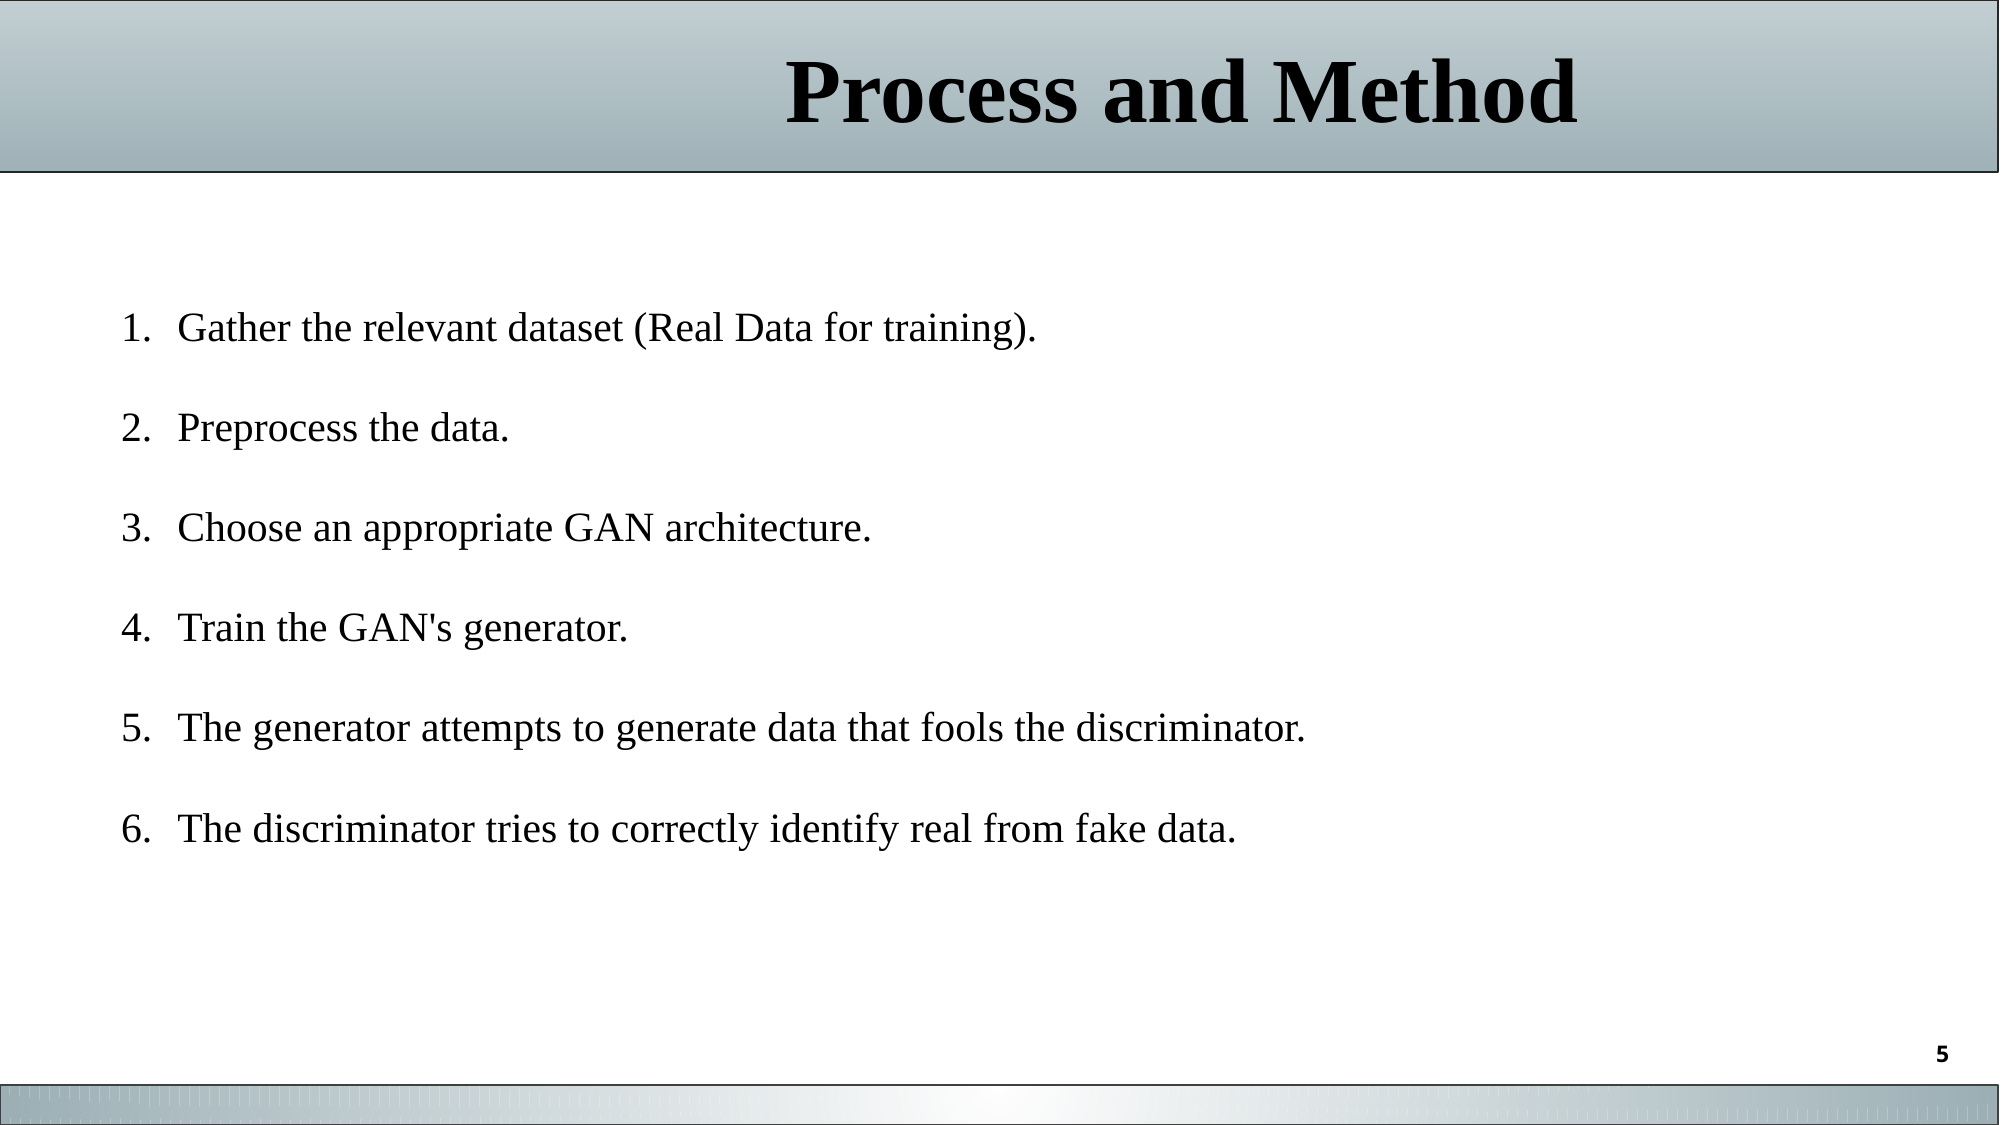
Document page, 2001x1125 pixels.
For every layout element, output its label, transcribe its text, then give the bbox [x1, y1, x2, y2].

text_box [0, 1084, 1999, 1125]
text_box Process and Method [0, 0, 1999, 173]
slide_number 5 [1912, 1024, 1973, 1085]
text_box Gather the relevant dataset (Real Data for training). Preprocess the data. Choose an appropriate GAN architecture. Train the GAN's generator. The generator attempts to generate data that fools the discriminator. The discriminator tries to correctly identify real from fake data. [106, 292, 1784, 958]
